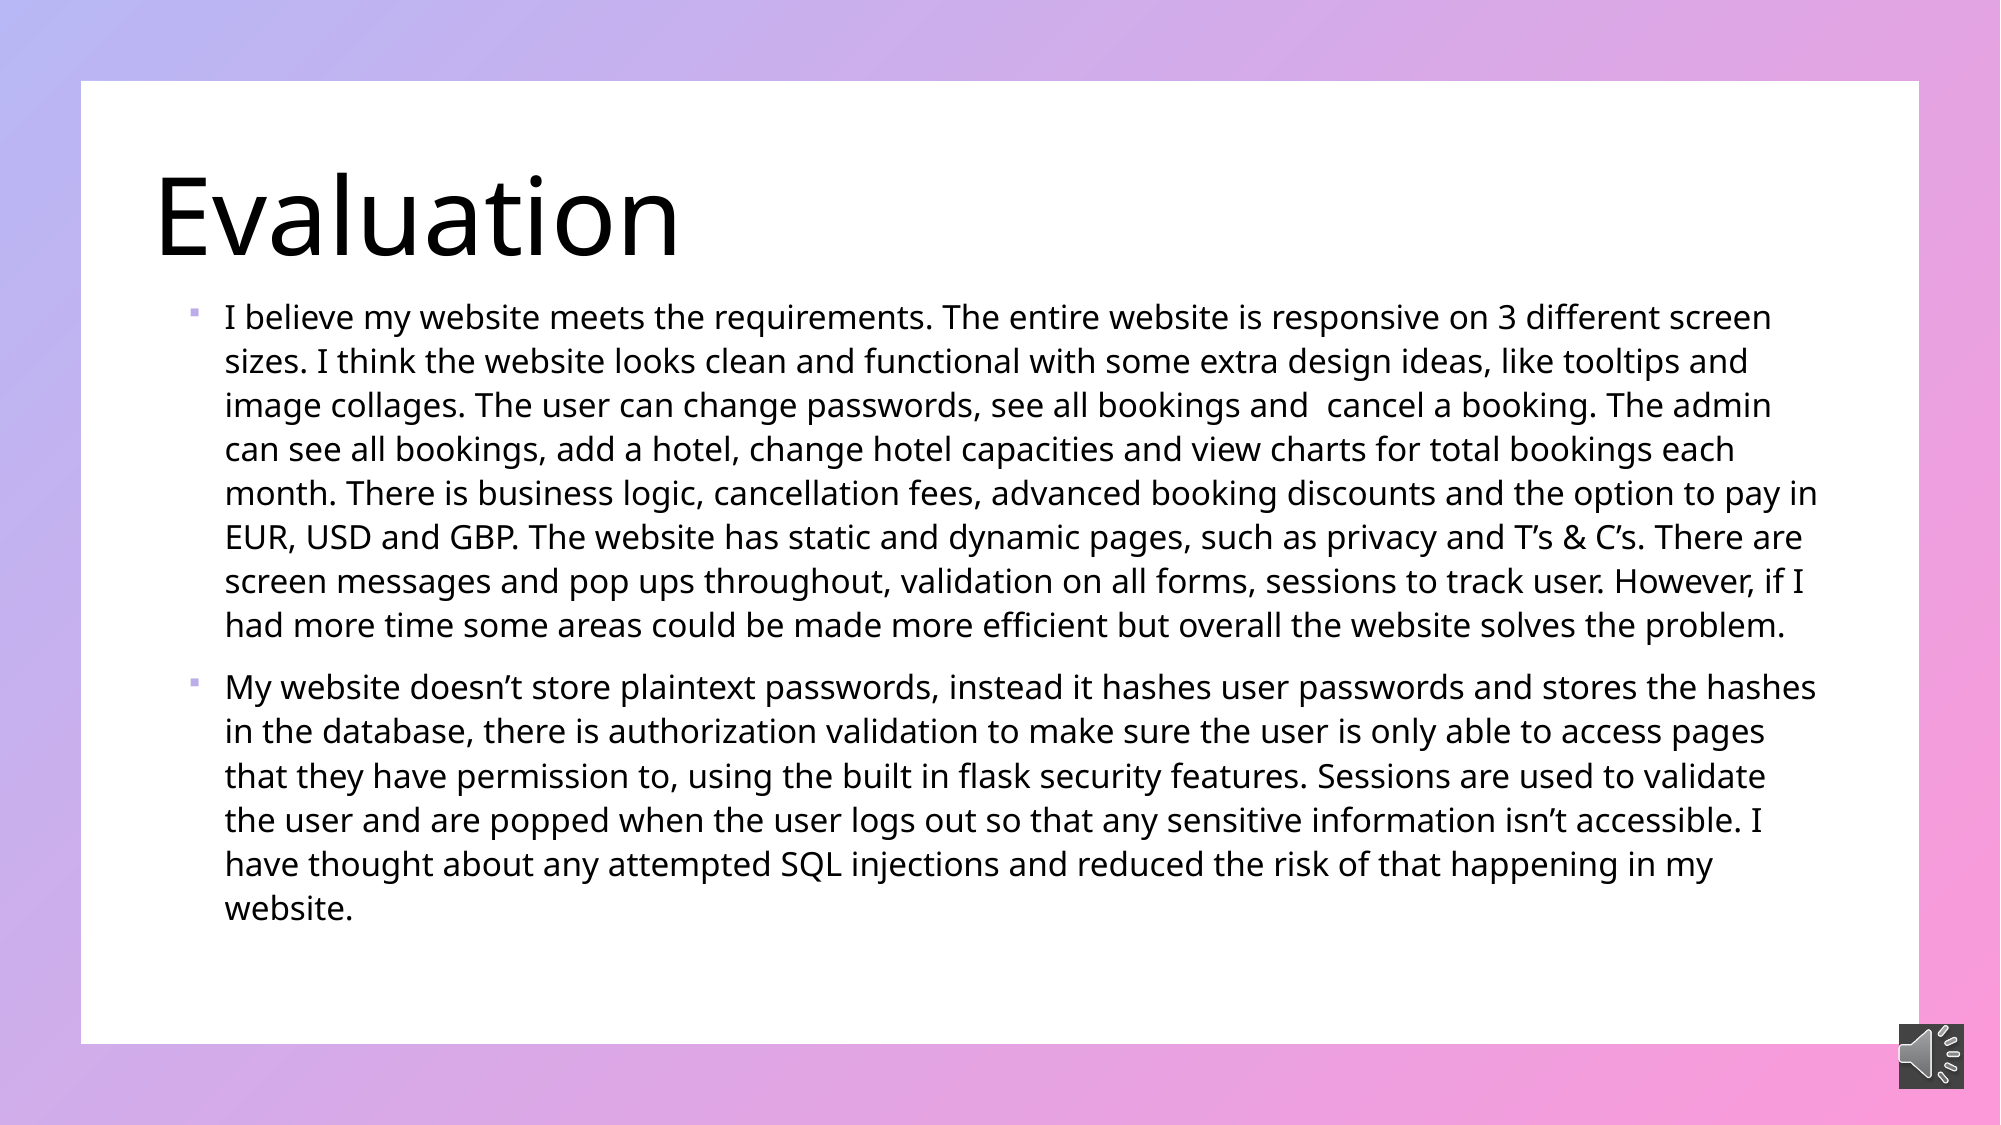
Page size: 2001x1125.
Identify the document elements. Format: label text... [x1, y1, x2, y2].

title Evaluation [137, 111, 1863, 330]
list I believe my website meets the requirements. The entire website is responsive on 3 different screen sizes. I think the website looks clean and functional with some extra design ideas, like tooltips and image collages. The user can change passwords, see all bookings and cancel a booking. The admin can see all bookings, add a hotel, change hotel capacities and view charts for total bookings each month. There is business logic, cancellation fees, advanced booking discounts and the option to pay in EUR, USD and GBP. The website has static and dynamic pages, such as privacy and T’s & C’s. There are screen messages and pop ups throughout, validation on all forms, sessions to track user. However, if I had more time some areas could be made more efficient but overall the website solves the problem. My website doesn’t store plaintext passwords, instead it hashes user passwords and stores the hashes in the database, there is authorization validation to make sure the user is only able to access pages that they have permission to, using the built in flask security features. Sessions are used to validate the user and are popped when the user logs out so that any sensitive information isn’t accessible. I have thought about any attempted SQL injections and reduced the risk of that happening in my website. [137, 284, 1843, 975]
picture [1897, 1022, 1965, 1090]
